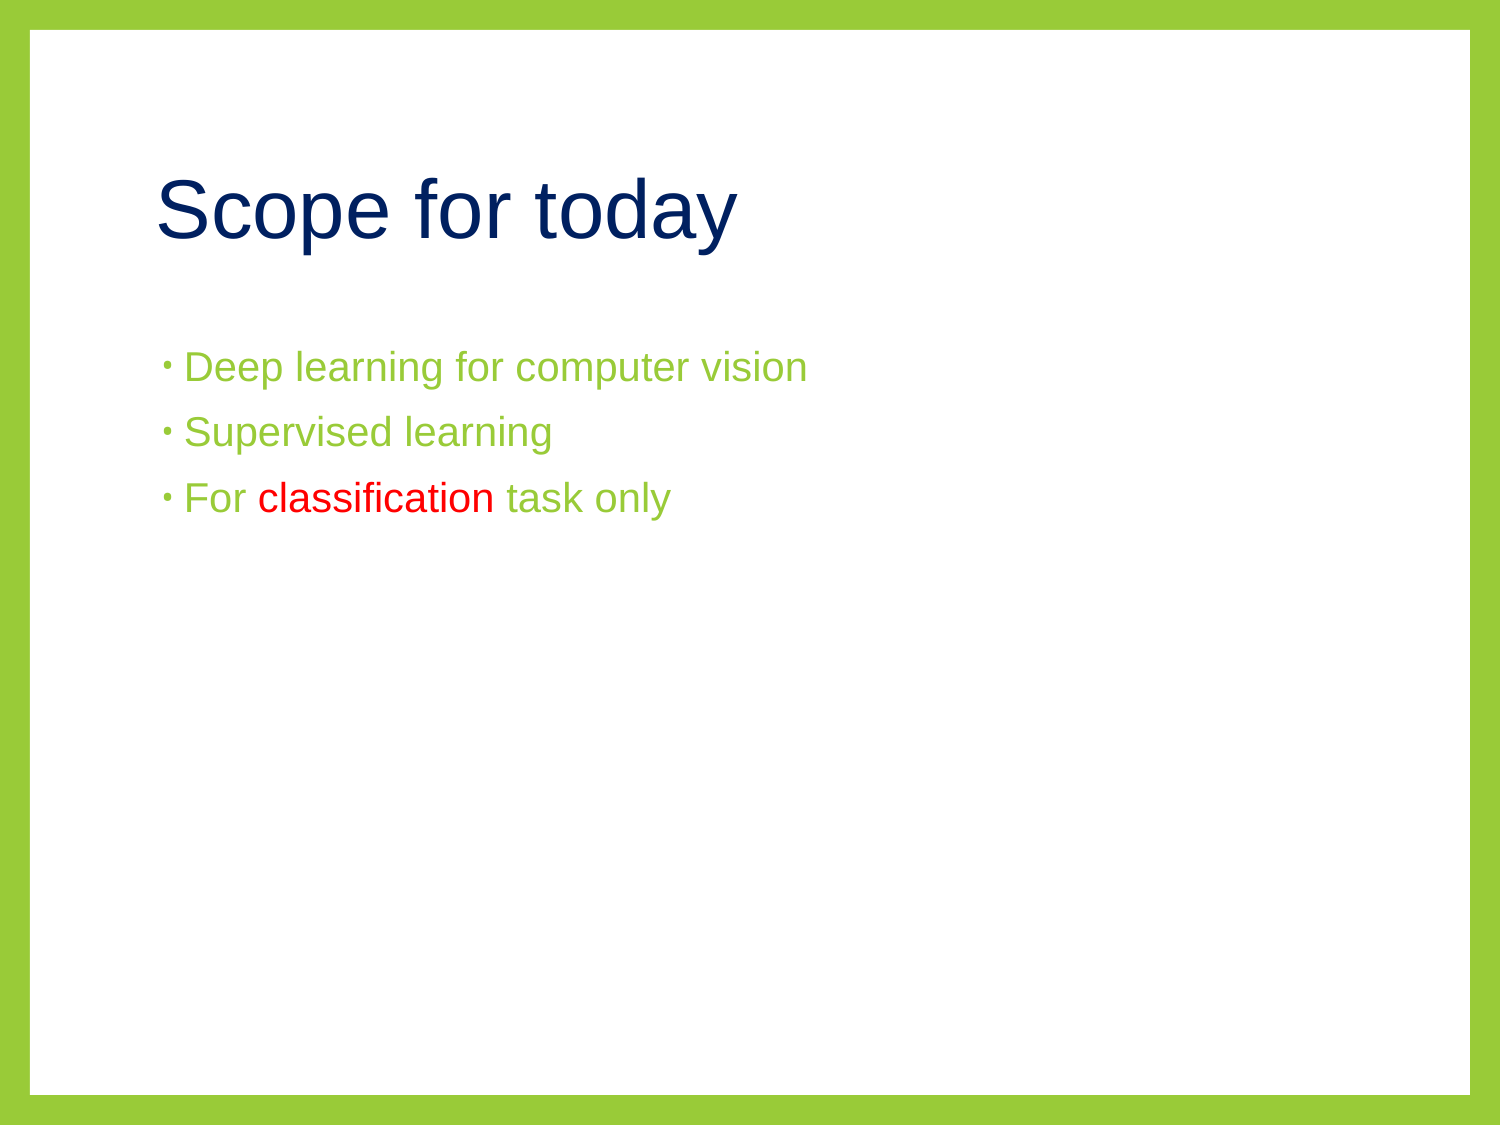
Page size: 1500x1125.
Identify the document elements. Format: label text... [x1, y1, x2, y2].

title Scope for today [140, 99, 1356, 323]
list Deep learning for computer vision Supervised learning For classification task only [140, 337, 1356, 1000]
